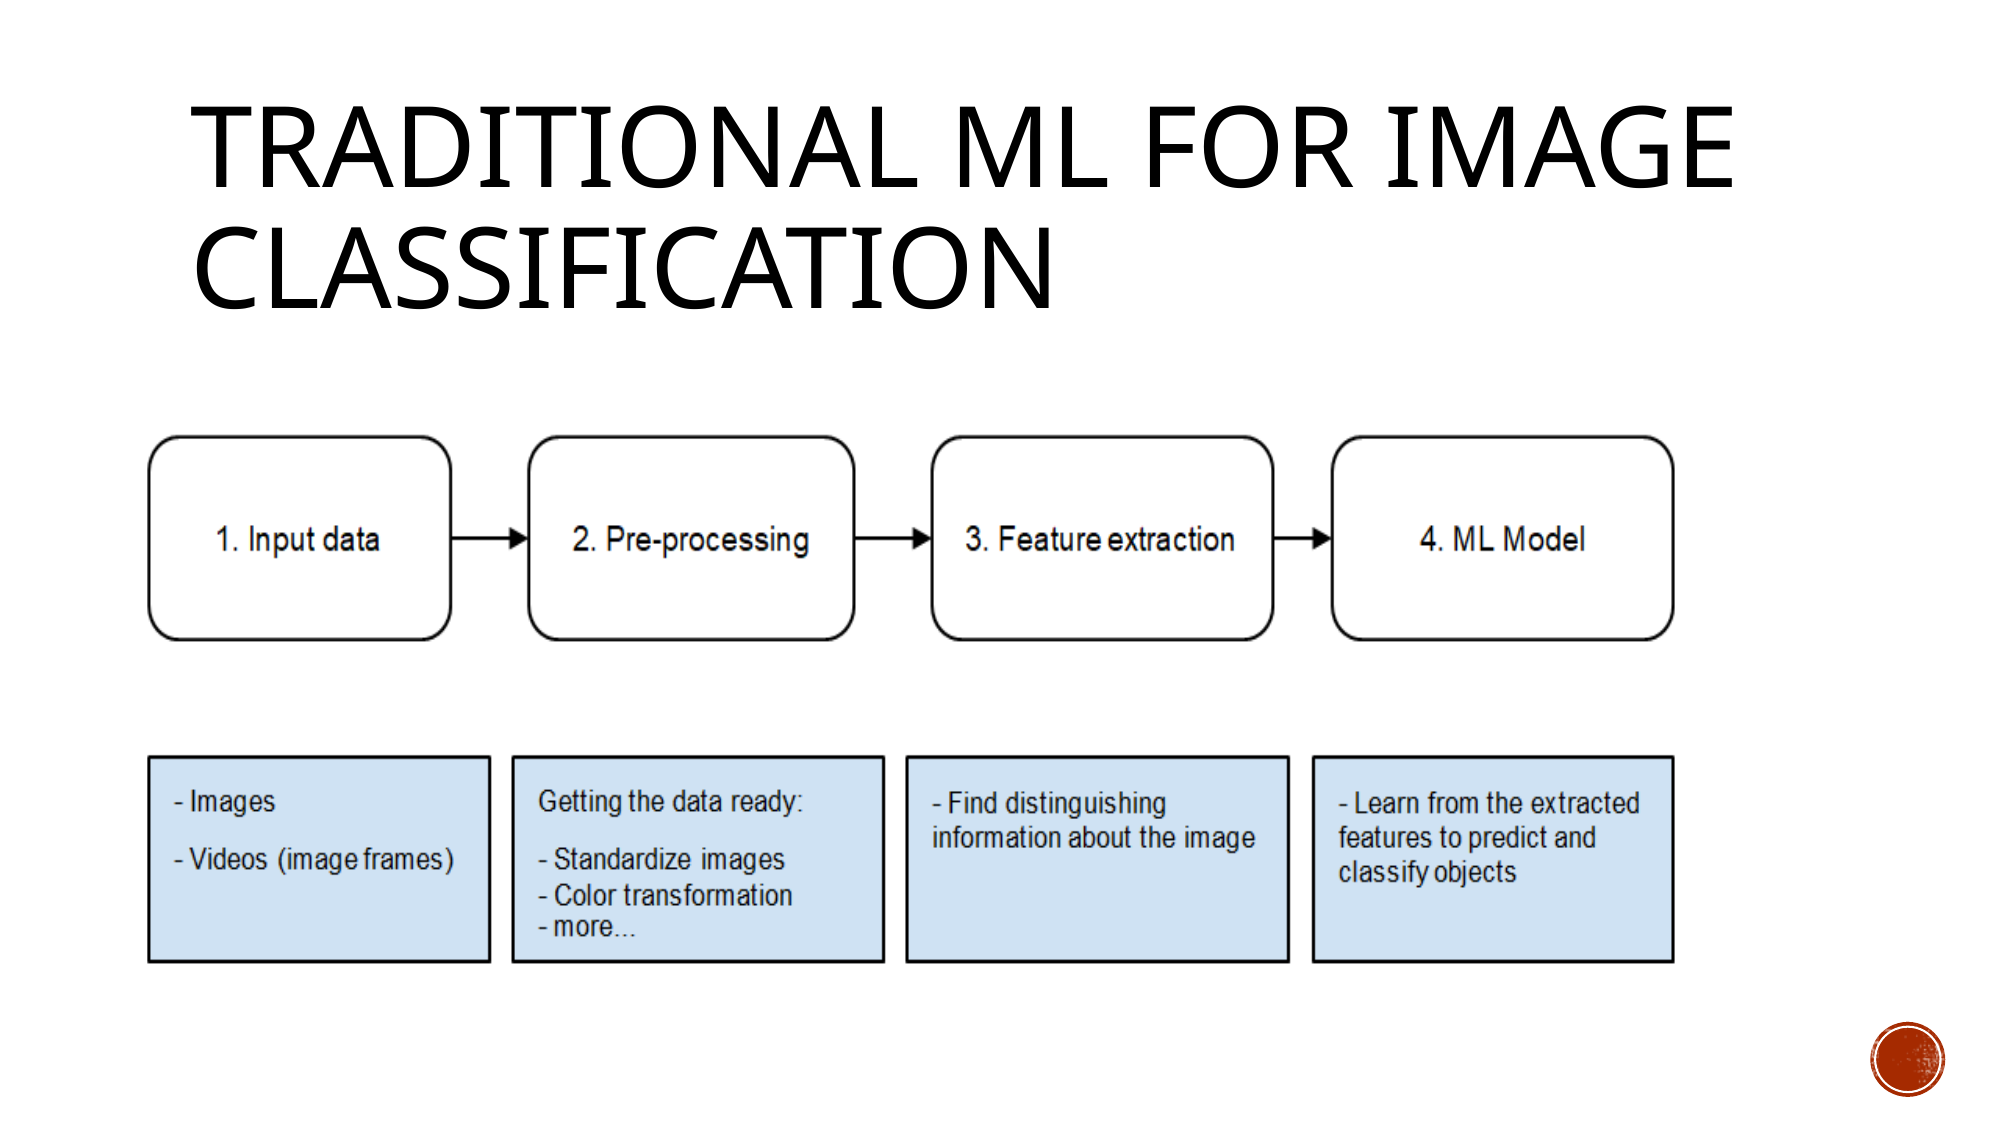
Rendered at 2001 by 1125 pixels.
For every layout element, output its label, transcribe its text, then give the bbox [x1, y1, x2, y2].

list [147, 432, 1677, 969]
title Traditional ML for image classification [175, 79, 1826, 344]
